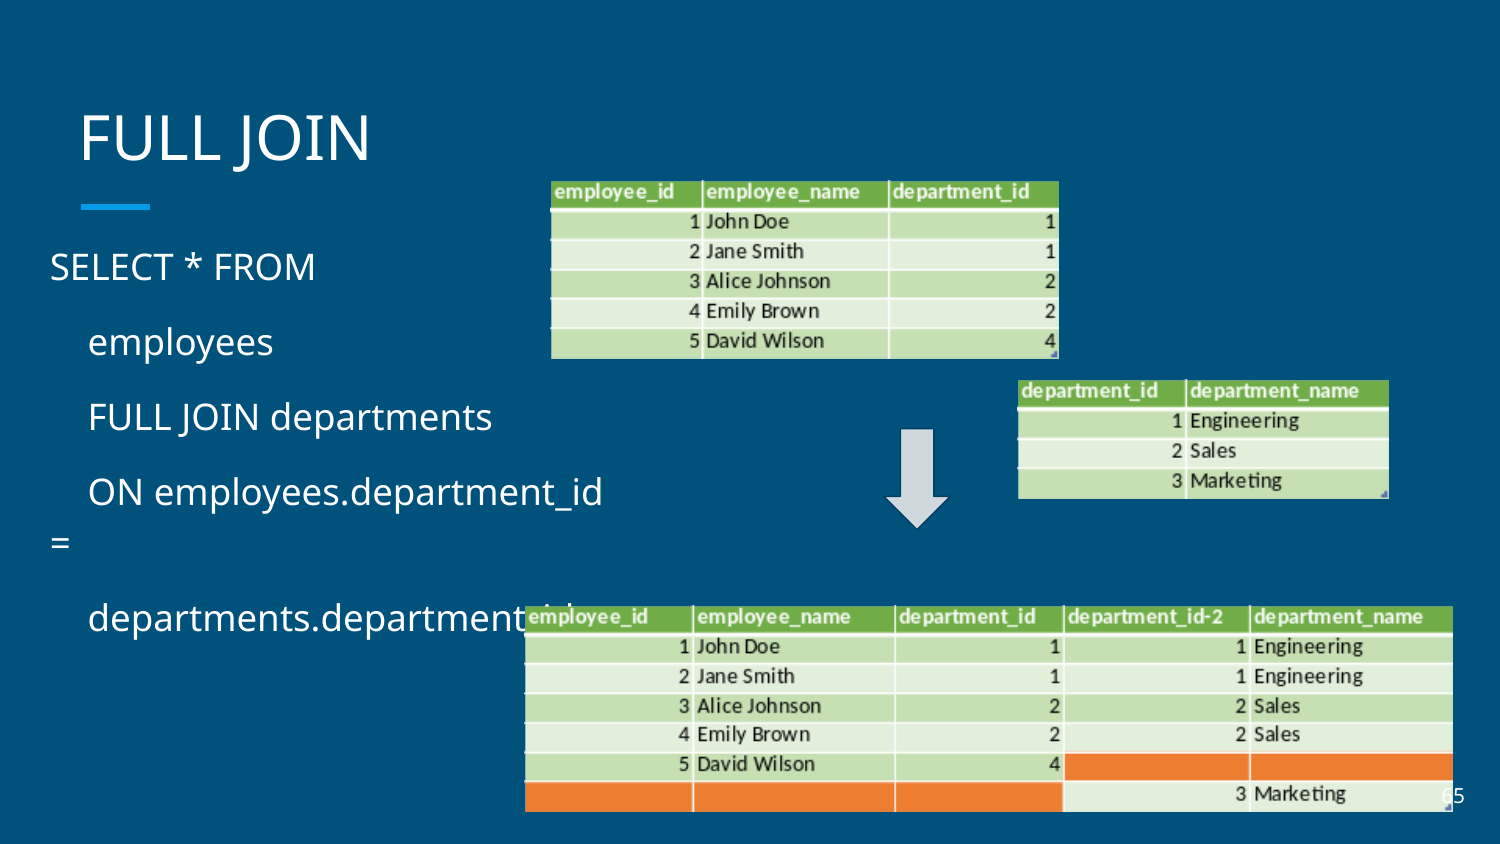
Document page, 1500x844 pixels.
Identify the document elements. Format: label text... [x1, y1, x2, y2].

picture [551, 181, 1058, 358]
title FULL JOIN [63, 75, 1437, 188]
list SELECT * FROM employees FULL JOIN departments ON employees.department_id = departments.department_id; [34, 222, 642, 656]
picture [1018, 380, 1388, 498]
picture [524, 605, 1452, 811]
slide_number ‹#› [1389, 764, 1480, 830]
text_box [883, 428, 951, 530]
